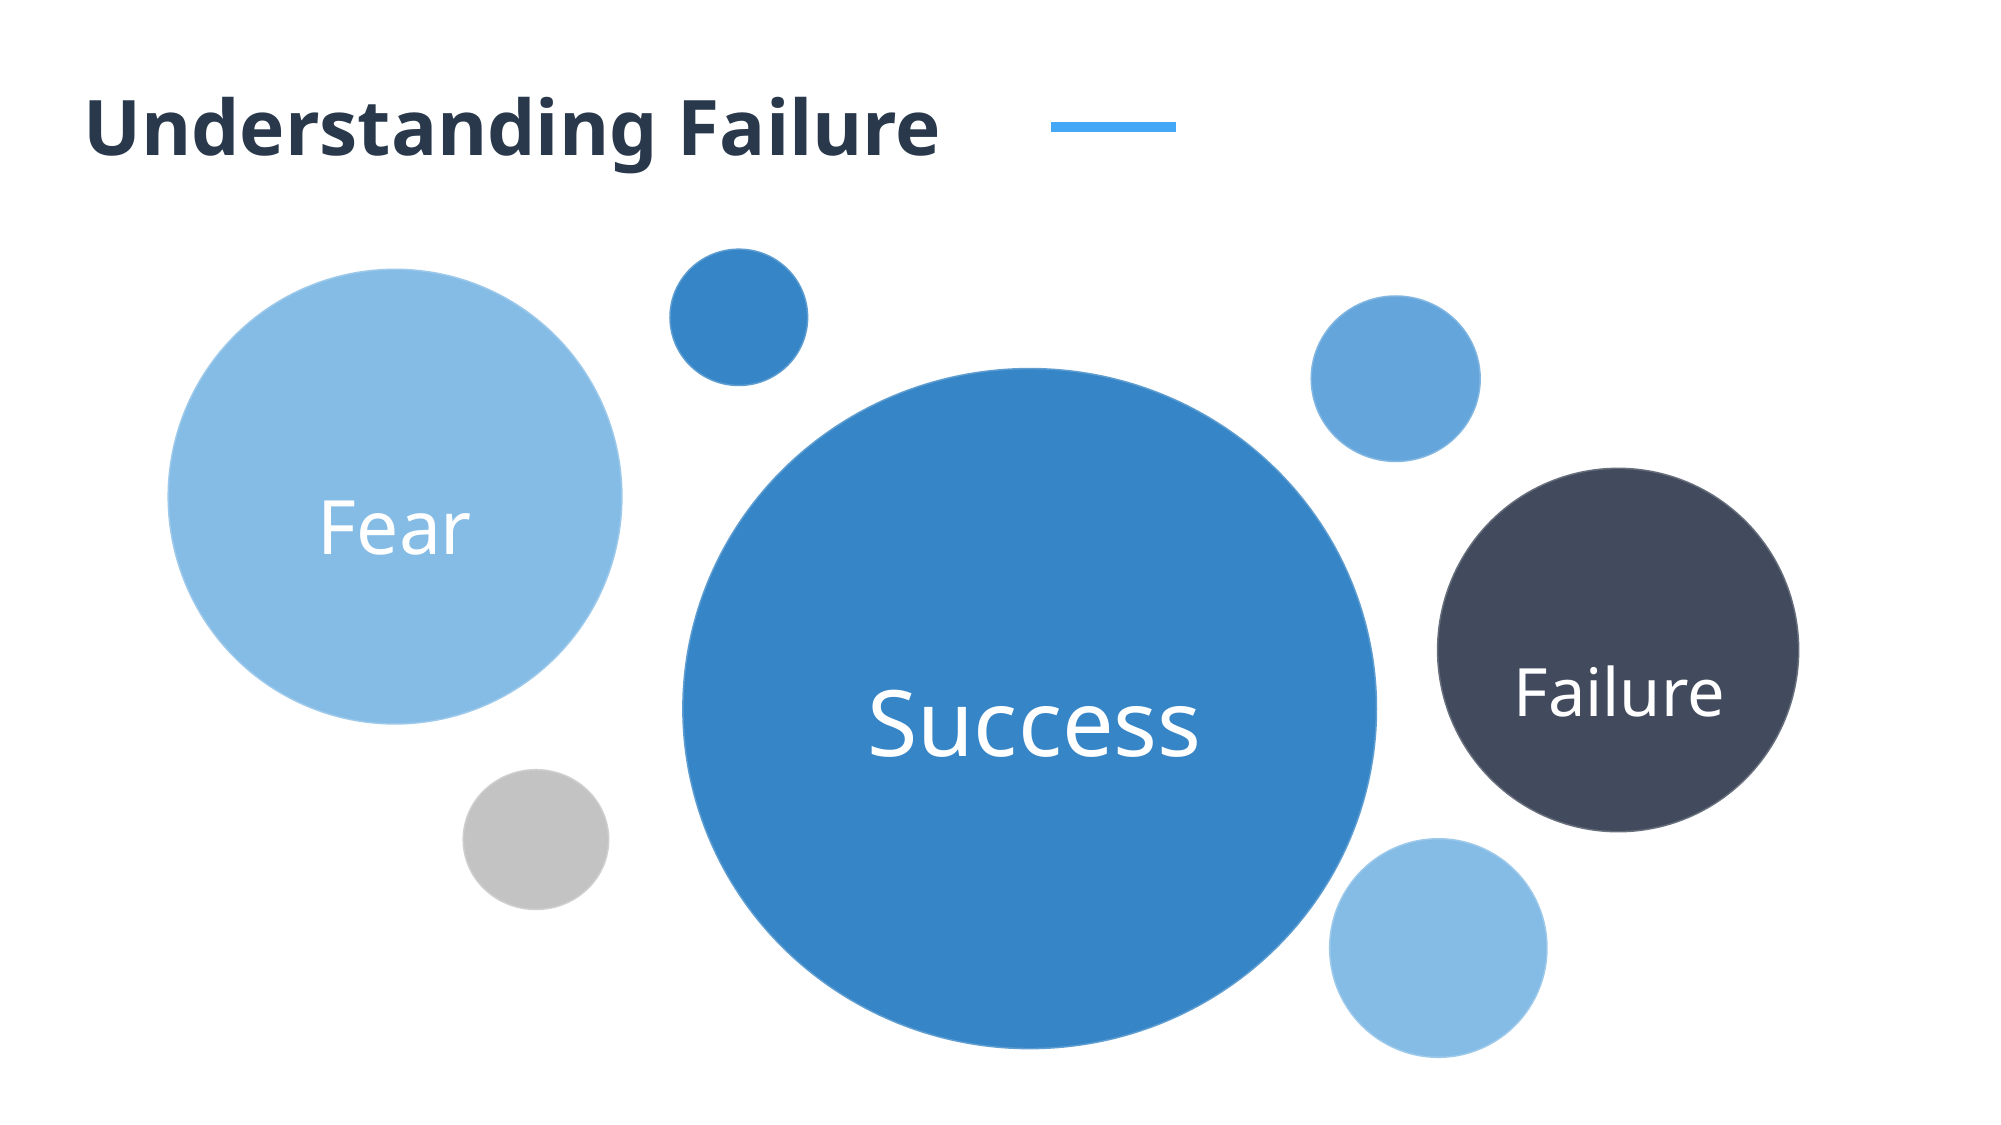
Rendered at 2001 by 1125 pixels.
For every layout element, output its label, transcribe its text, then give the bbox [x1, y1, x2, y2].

list Success [703, 653, 1366, 747]
list Fear [169, 469, 622, 583]
title Understanding Failure [65, 62, 1035, 188]
list Failure [1456, 640, 1783, 722]
